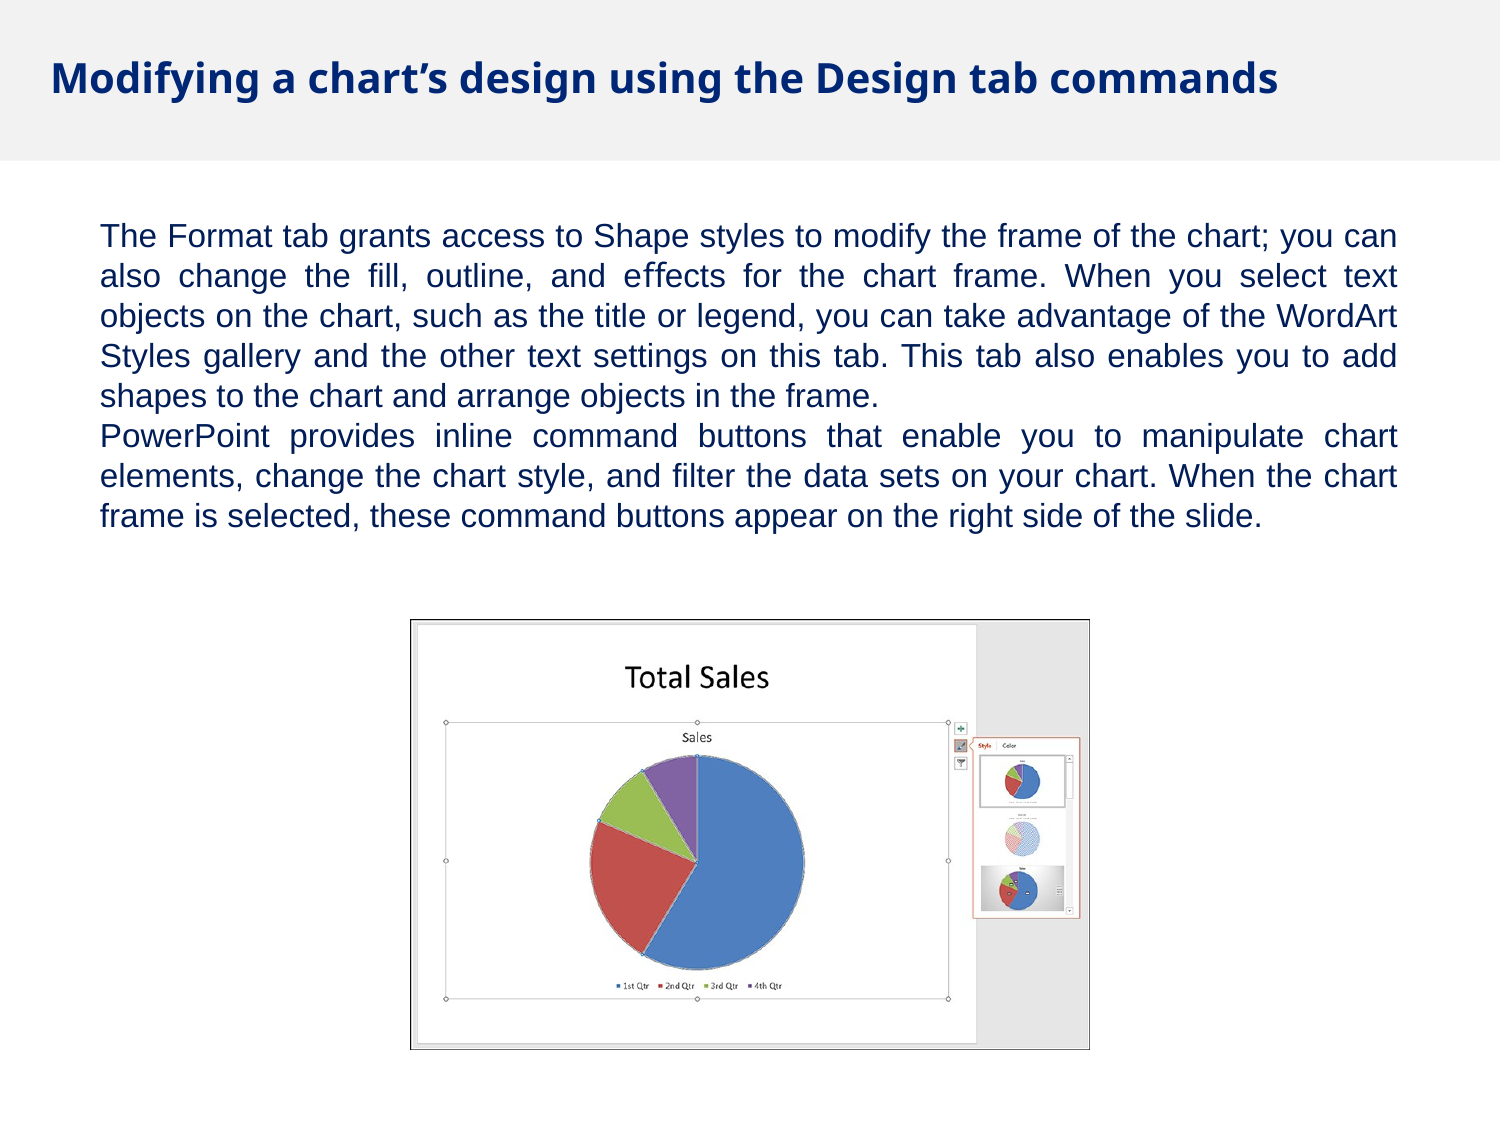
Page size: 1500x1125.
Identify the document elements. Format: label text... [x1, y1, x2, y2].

title Modifying a chart’s design using the Design tab commands [50, 50, 1475, 240]
picture [410, 618, 1090, 1051]
text_box The Format tab grants access to Shape styles to modify the frame of the chart; you can also change the ﬁll, outline, and eﬀects for the chart frame. When you select text objects on the chart, such as the title or legend, you can take advantage of the WordArt Styles gallery and the other text settings on this tab. This tab also enables you to add shapes to the chart and arrange objects in the frame. PowerPoint provides inline command buttons that enable you to manipulate chart elements, change the chart style, and ﬁlter the data sets on your chart. When the chart frame is selected, these command buttons appear on the right side of the slide. [99, 212, 1400, 574]
